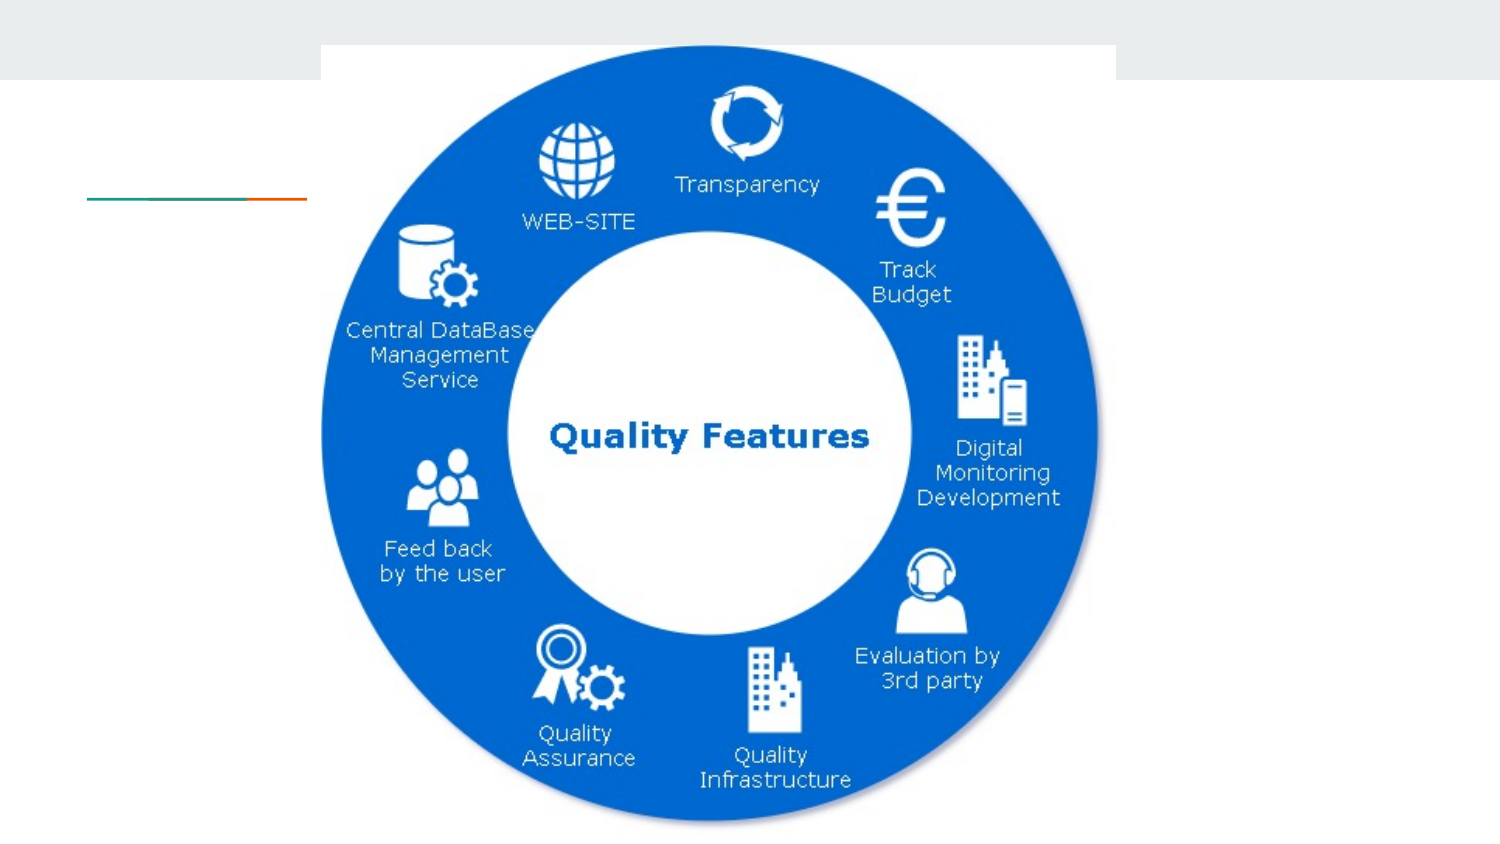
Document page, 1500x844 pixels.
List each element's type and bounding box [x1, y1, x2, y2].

picture [321, 45, 1116, 840]
